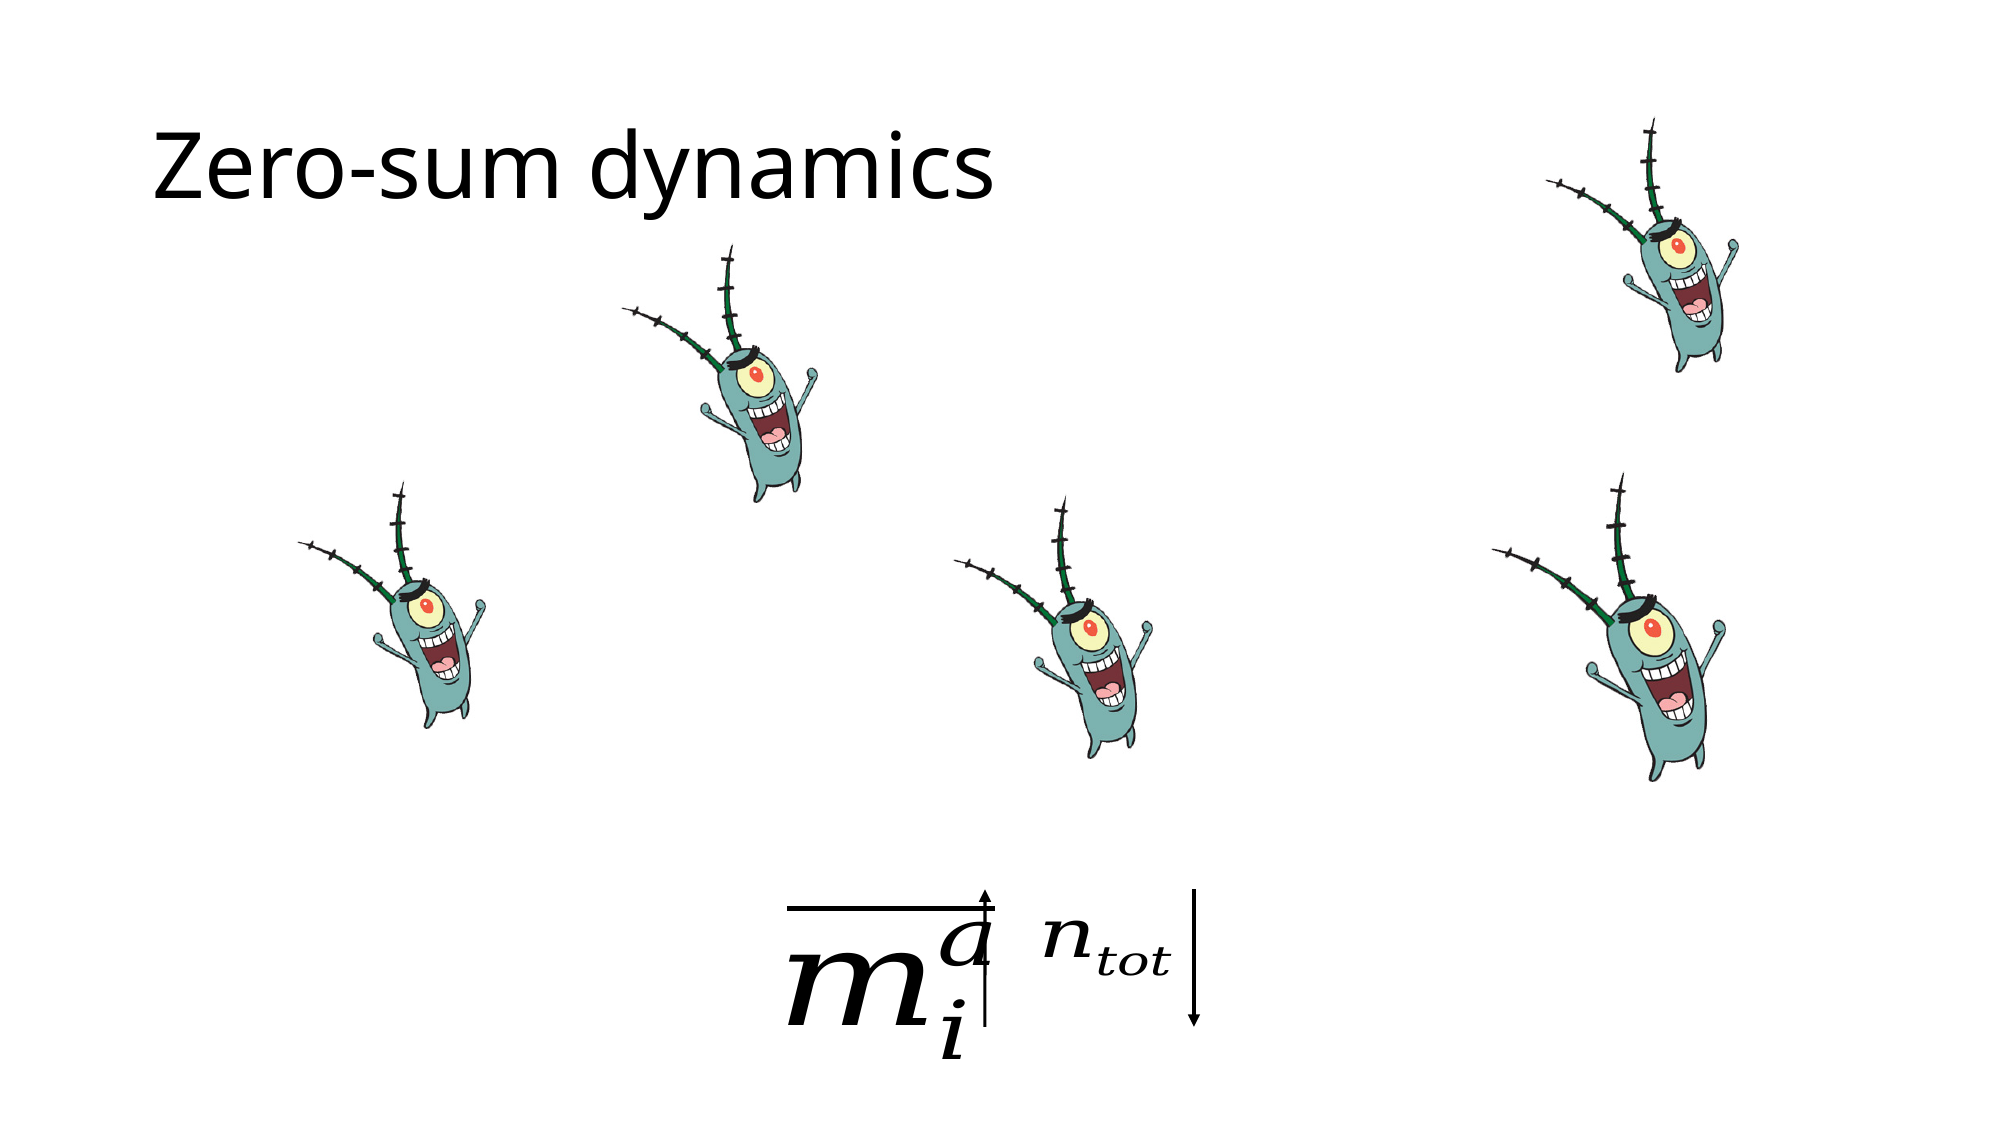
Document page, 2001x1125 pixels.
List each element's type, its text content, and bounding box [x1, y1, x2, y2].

picture [952, 493, 1153, 759]
picture [1490, 470, 1726, 783]
title Zero-sum dynamics [137, 59, 1863, 278]
picture [620, 241, 818, 503]
picture [1544, 115, 1739, 373]
picture [296, 479, 486, 729]
